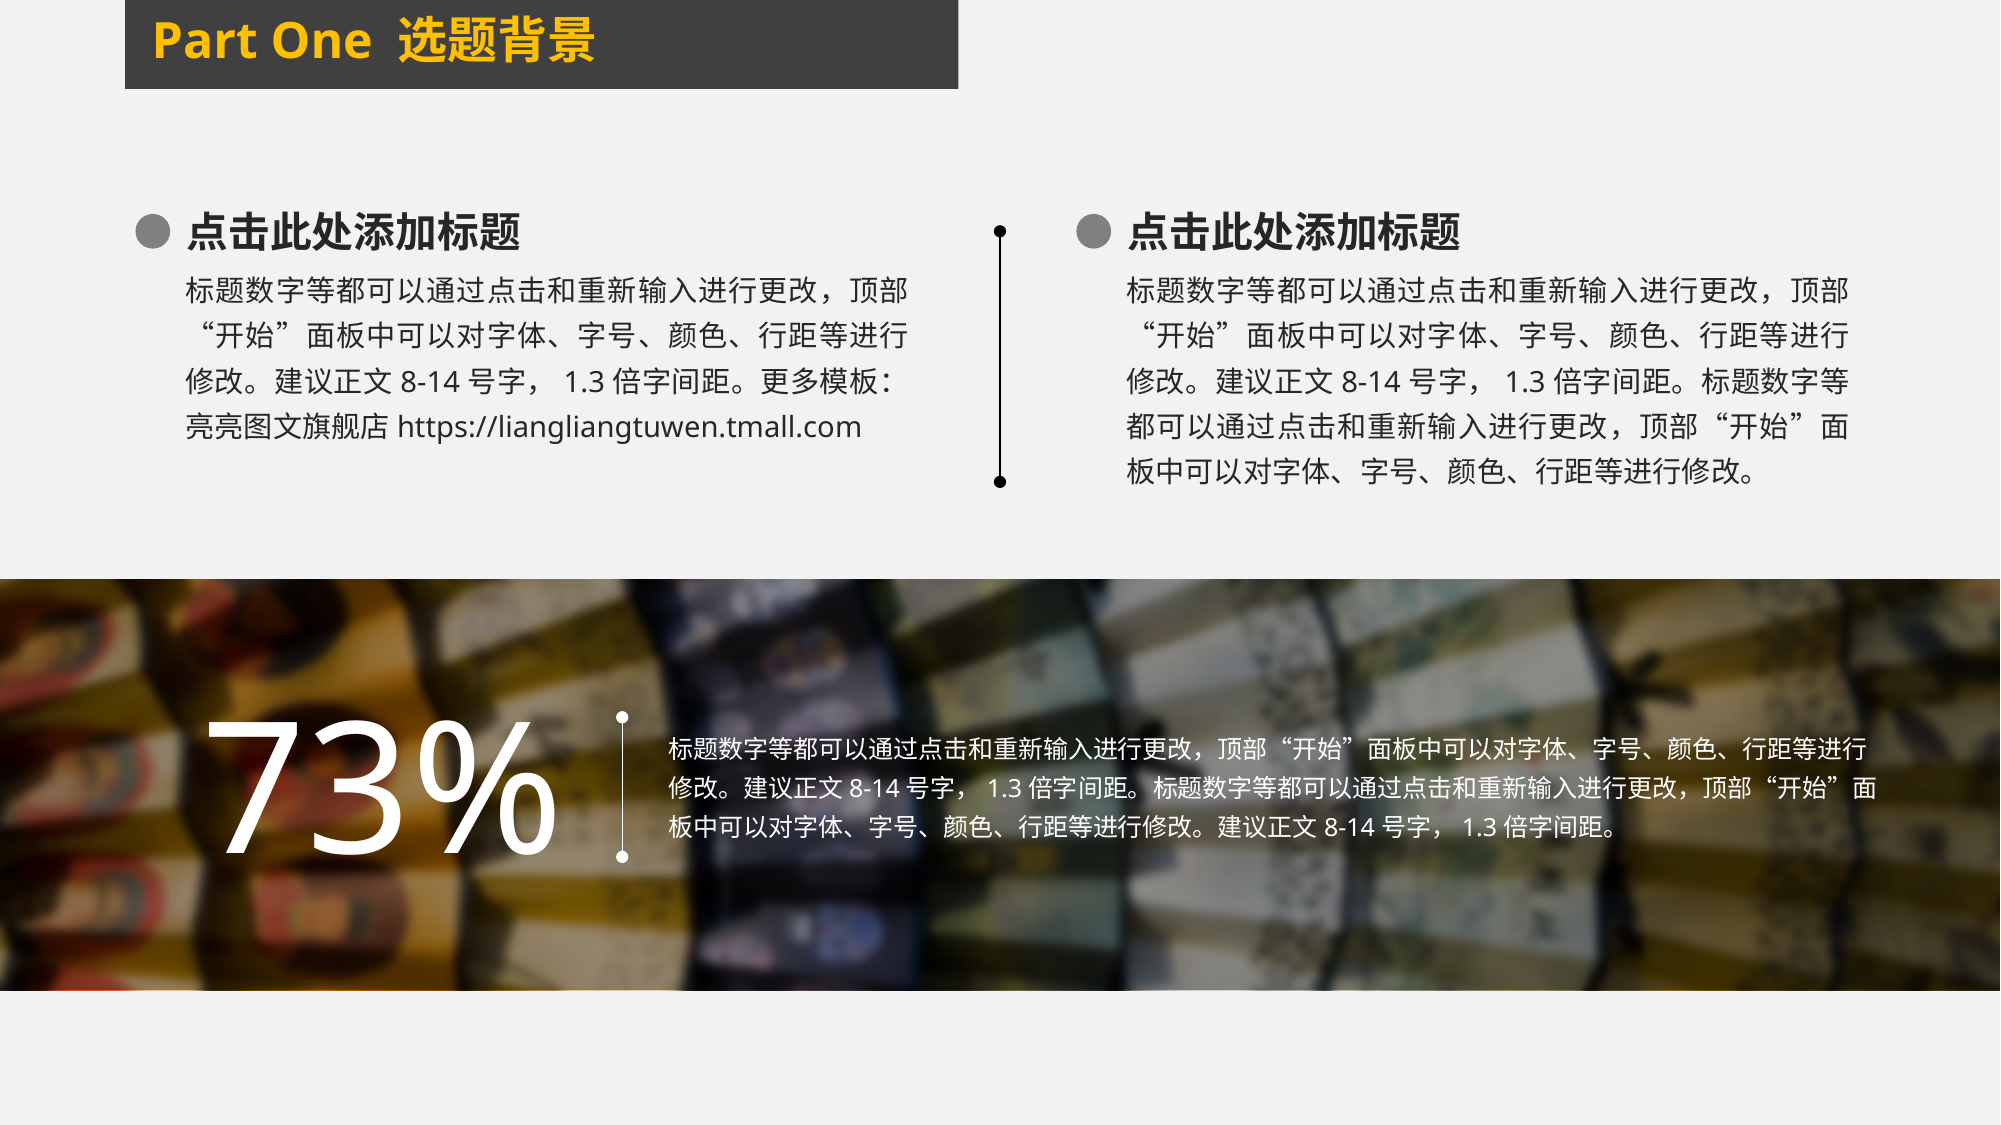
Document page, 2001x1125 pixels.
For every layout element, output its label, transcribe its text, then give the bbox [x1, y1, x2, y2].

text_box 点击此处添加标题 [1112, 198, 1477, 254]
text_box [1075, 212, 1113, 250]
text_box 标题数字等都可以通过点击和重新输入进行更改，顶部“开始”面板中可以对字体、字号、颜色、行距等进行修改。建议正文8-14号字，1.3倍字间距。标题数字等都可以通过点击和重新输入进行更改，顶部“开始”面板中可以对字体、字号、颜色、行距等进行修改。 [1111, 254, 1865, 497]
text_box 点击此处添加标题 [171, 198, 536, 254]
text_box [0, 579, 2000, 991]
list Part One 选题背景 [136, 8, 699, 85]
text_box [134, 212, 172, 250]
text_box 标题数字等都可以通过点击和重新输入进行更改，顶部“开始”面板中可以对字体、字号、颜色、行距等进行修改。建议正文8-14号字，1.3倍字间距。更多模板：亮亮图文旗舰店https://liangliangtuwen.tmall.com [170, 254, 924, 451]
